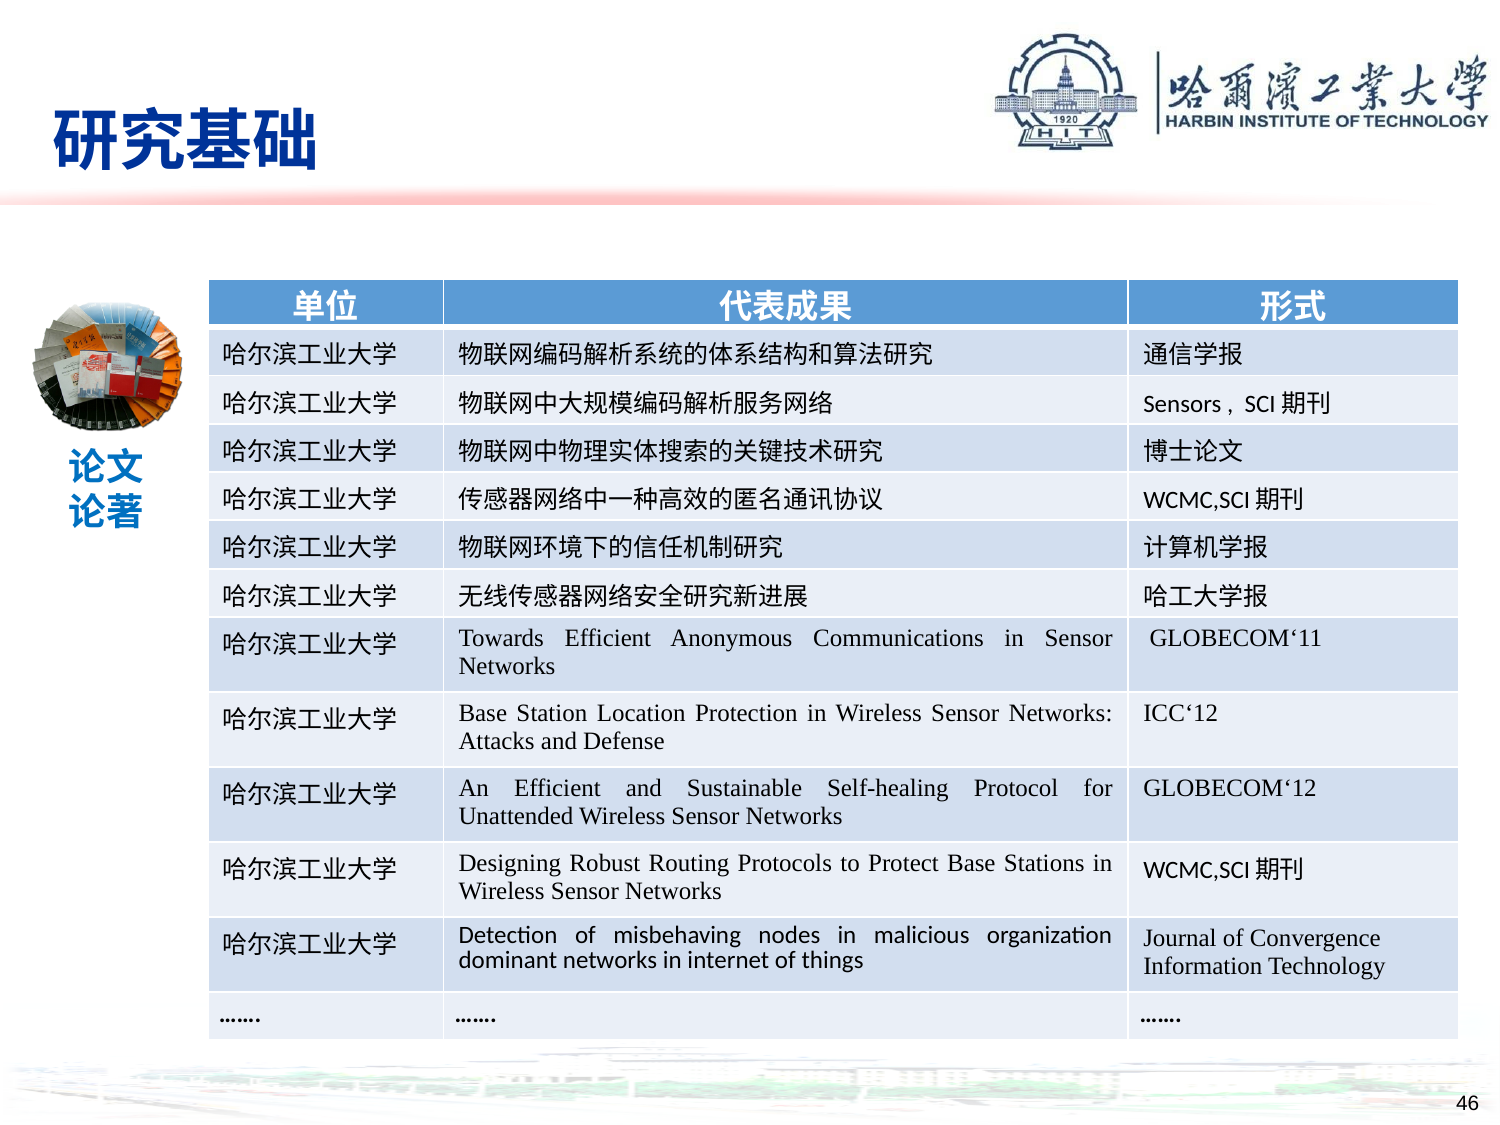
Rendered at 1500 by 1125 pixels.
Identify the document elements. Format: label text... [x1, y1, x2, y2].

table_cell WCMC,SCI期刊 [1129, 843, 1458, 916]
table_cell 哈尔滨工业大学 [213, 330, 443, 375]
table_cell ……. [209, 993, 443, 1039]
table_cell 哈尔滨工业大学 [209, 473, 443, 519]
table_cell Designing Robust Routing Protocols to Protect Base Stations in Wireless Sensor Networks [444, 843, 1127, 916]
table_cell 哈尔滨工业大学 [209, 918, 443, 991]
picture [984, 22, 1500, 161]
table_cell Sensors , SCI期刊 [1129, 376, 1458, 423]
table_cell 物联网中大规模编码解析服务网络 [444, 376, 1127, 423]
table_cell 哈尔滨工业大学 [209, 570, 443, 616]
table_cell GLOBECOM‘11 [1129, 618, 1458, 691]
table_cell An Efficient and Sustainable Self-healing Protocol for Unattended Wireless Sensor Networks [444, 768, 1127, 841]
table_cell 哈尔滨工业大学 [209, 693, 443, 766]
table_cell Journal of Convergence Information Technology [1129, 918, 1458, 991]
text_box 论文 论著 [53, 443, 159, 541]
table_cell Towards Efficient Anonymous Communications in Sensor Networks [444, 618, 1127, 691]
table_header 单位 [209, 280, 443, 324]
table_cell 哈尔滨工业大学 [209, 425, 443, 471]
table_cell ……. [444, 993, 1127, 1039]
table_cell 哈尔滨工业大学 [209, 843, 443, 916]
table_cell 物联网编码解析系统的体系结构和算法研究 [444, 330, 1127, 375]
table_cell 传感器网络中一种高效的匿名通讯协议 [444, 473, 1127, 519]
table_cell GLOBECOM‘12 [1129, 768, 1458, 841]
table_cell 无线传感器网络安全研究新进展 [444, 570, 1127, 616]
table_cell ……. [1129, 993, 1458, 1039]
table_cell 哈尔滨工业大学 [209, 521, 443, 568]
table_cell 计算机学报 [1129, 521, 1458, 568]
table_cell Base Station Location Protection in Wireless Sensor Networks: Attacks and Defense [444, 693, 1127, 766]
table_cell 博士论文 [1129, 425, 1458, 471]
table_cell 通信学报 [1129, 330, 1458, 375]
table_cell 哈工大学报 [1129, 570, 1458, 616]
table_cell 物联网中物理实体搜索的关键技术研究 [444, 425, 1127, 471]
table_cell 哈尔滨工业大学 [213, 376, 443, 423]
table_header 形式 [1129, 280, 1458, 324]
table_cell Detection of misbehaving nodes in malicious organization dominant networks in internet of things [444, 918, 1127, 991]
table_cell 物联网环境下的信任机制研究 [444, 521, 1127, 568]
table_cell 哈尔滨工业大学 [209, 618, 443, 691]
text_box 研究基础 [37, 44, 1388, 232]
table_cell 哈尔滨工业大学 [209, 768, 443, 841]
table_header 代表成果 [444, 280, 1127, 324]
picture [5, 282, 208, 435]
table_cell ICC‘12 [1129, 693, 1458, 766]
table_cell WCMC,SCI期刊 [1129, 473, 1458, 519]
